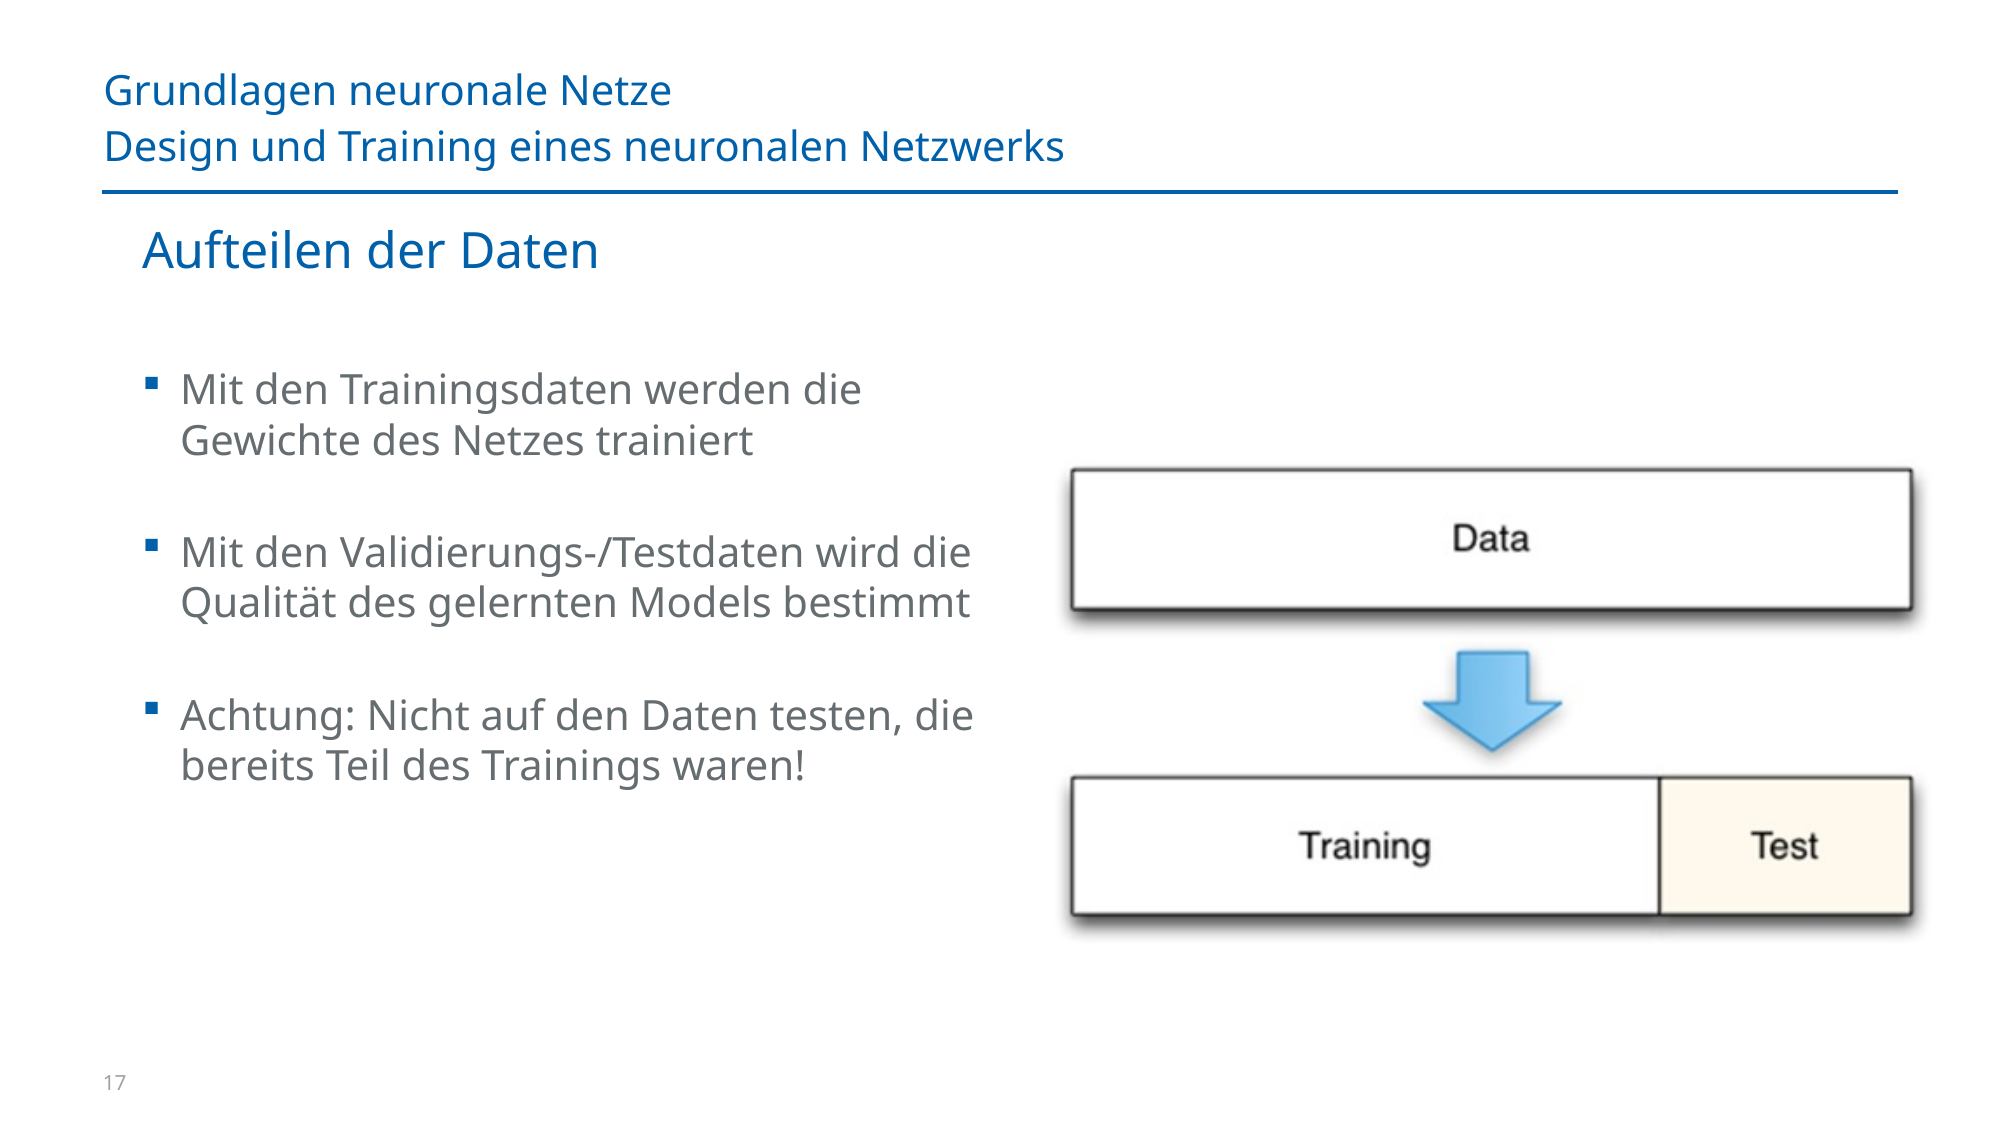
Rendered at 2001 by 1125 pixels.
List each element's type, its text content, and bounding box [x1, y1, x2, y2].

text_box Aufteilen der Daten Mit den Trainingsdaten werden die Gewichte des Netzes trainiert Mit den Validierungs-/Testdaten wird die Qualität des gelernten Models bestimmt Achtung: Nicht auf den Daten testen, die bereits Teil des Trainings waren! [142, 218, 1023, 880]
list Design und Training eines neuronalen Netzwerks [103, 116, 1898, 173]
slide_number 17 [102, 1065, 182, 1089]
title Grundlagen neuronale Netze [103, 60, 1898, 116]
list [1022, 430, 1959, 973]
